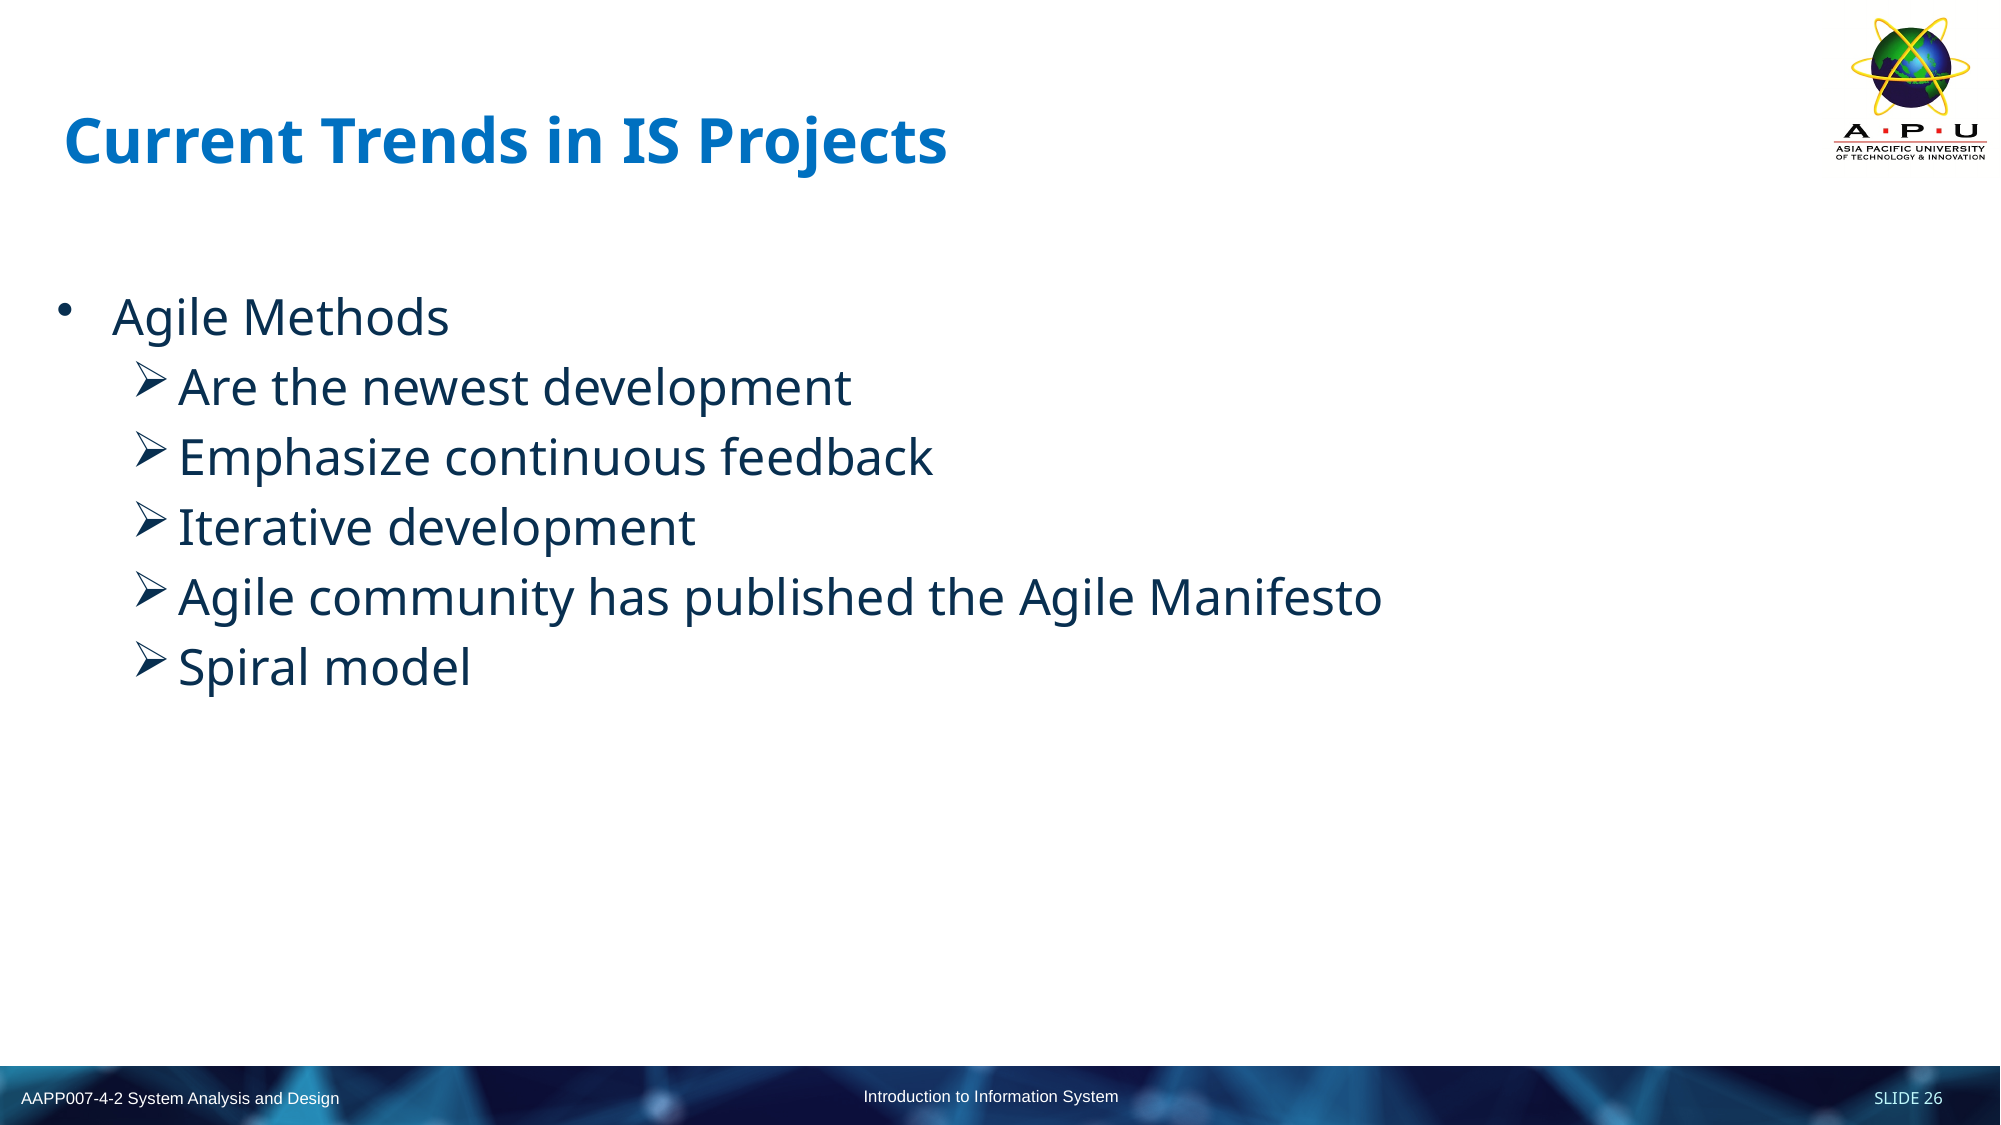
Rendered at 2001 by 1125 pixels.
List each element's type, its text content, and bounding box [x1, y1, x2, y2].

picture [1822, 0, 2000, 178]
picture [0, 1066, 2000, 1125]
list Agile Methods Are the newest development Emphasize continuous feedback Iterative development Agile community has published the Agile Manifesto Spiral model [41, 278, 1969, 1021]
title Current Trends in IS Projects [48, 45, 1764, 233]
